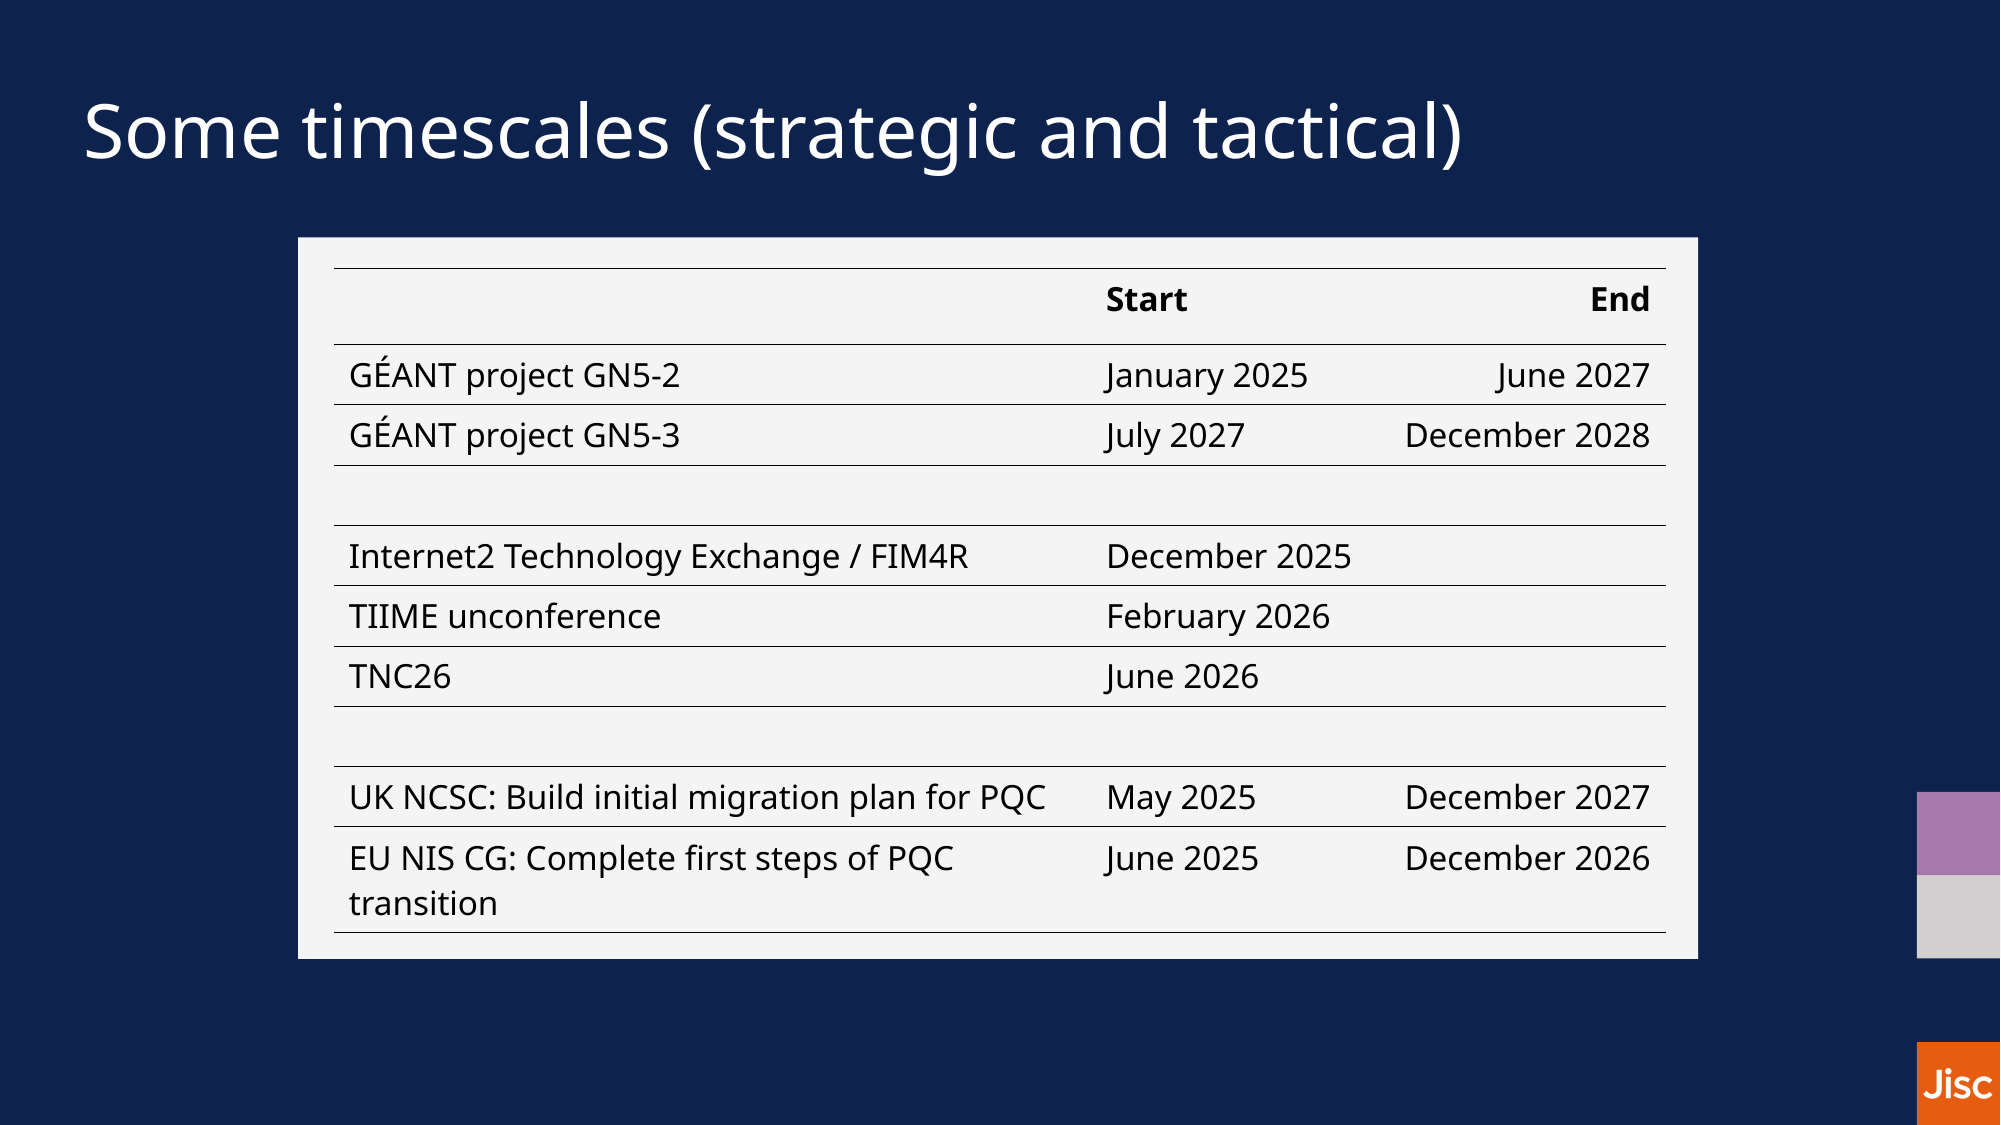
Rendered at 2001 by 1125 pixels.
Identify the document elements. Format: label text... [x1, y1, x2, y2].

table_cell GÉANT project GN5-3 [334, 405, 1091, 465]
table_cell UK NCSC: Build initial migration plan for PQC [334, 767, 1091, 826]
picture [1916, 1042, 2000, 1125]
table_cell [334, 707, 1091, 766]
table_cell [1387, 526, 1666, 585]
table_header [334, 269, 1091, 344]
table_cell [1091, 466, 1387, 525]
table_cell January 2025 [1091, 345, 1387, 404]
table_cell [1387, 707, 1666, 766]
table_cell May 2025 [1091, 767, 1387, 826]
table_cell [1387, 586, 1666, 646]
table_cell December 2026 [1387, 827, 1666, 932]
table_cell December 2025 [1091, 526, 1387, 585]
table_cell December 2028 [1387, 405, 1666, 465]
table_cell [1091, 707, 1387, 766]
table_cell February 2026 [1091, 586, 1387, 646]
table_cell [1387, 466, 1666, 525]
table_cell TNC26 [334, 647, 1091, 706]
table_cell July 2027 [1091, 405, 1387, 465]
table_cell [334, 466, 1091, 525]
table_cell December 2027 [1387, 767, 1666, 826]
table_cell EU NIS CG: Complete first steps of PQC transition [334, 827, 1091, 932]
table_cell June 2027 [1387, 345, 1666, 404]
table_header Start [1091, 269, 1387, 344]
table_cell Internet2 Technology Exchange / FIM4R [334, 526, 1091, 585]
table_cell June 2025 [1091, 827, 1387, 932]
table_cell June 2026 [1091, 647, 1387, 706]
title Some timescales (strategic and tactical) [83, 83, 1750, 163]
text_box [297, 236, 1699, 960]
table_cell TIIME unconference [334, 586, 1091, 646]
table_cell GÉANT project GN5-2 [334, 345, 1091, 404]
table_cell [1387, 647, 1666, 706]
table_header End [1387, 269, 1666, 344]
